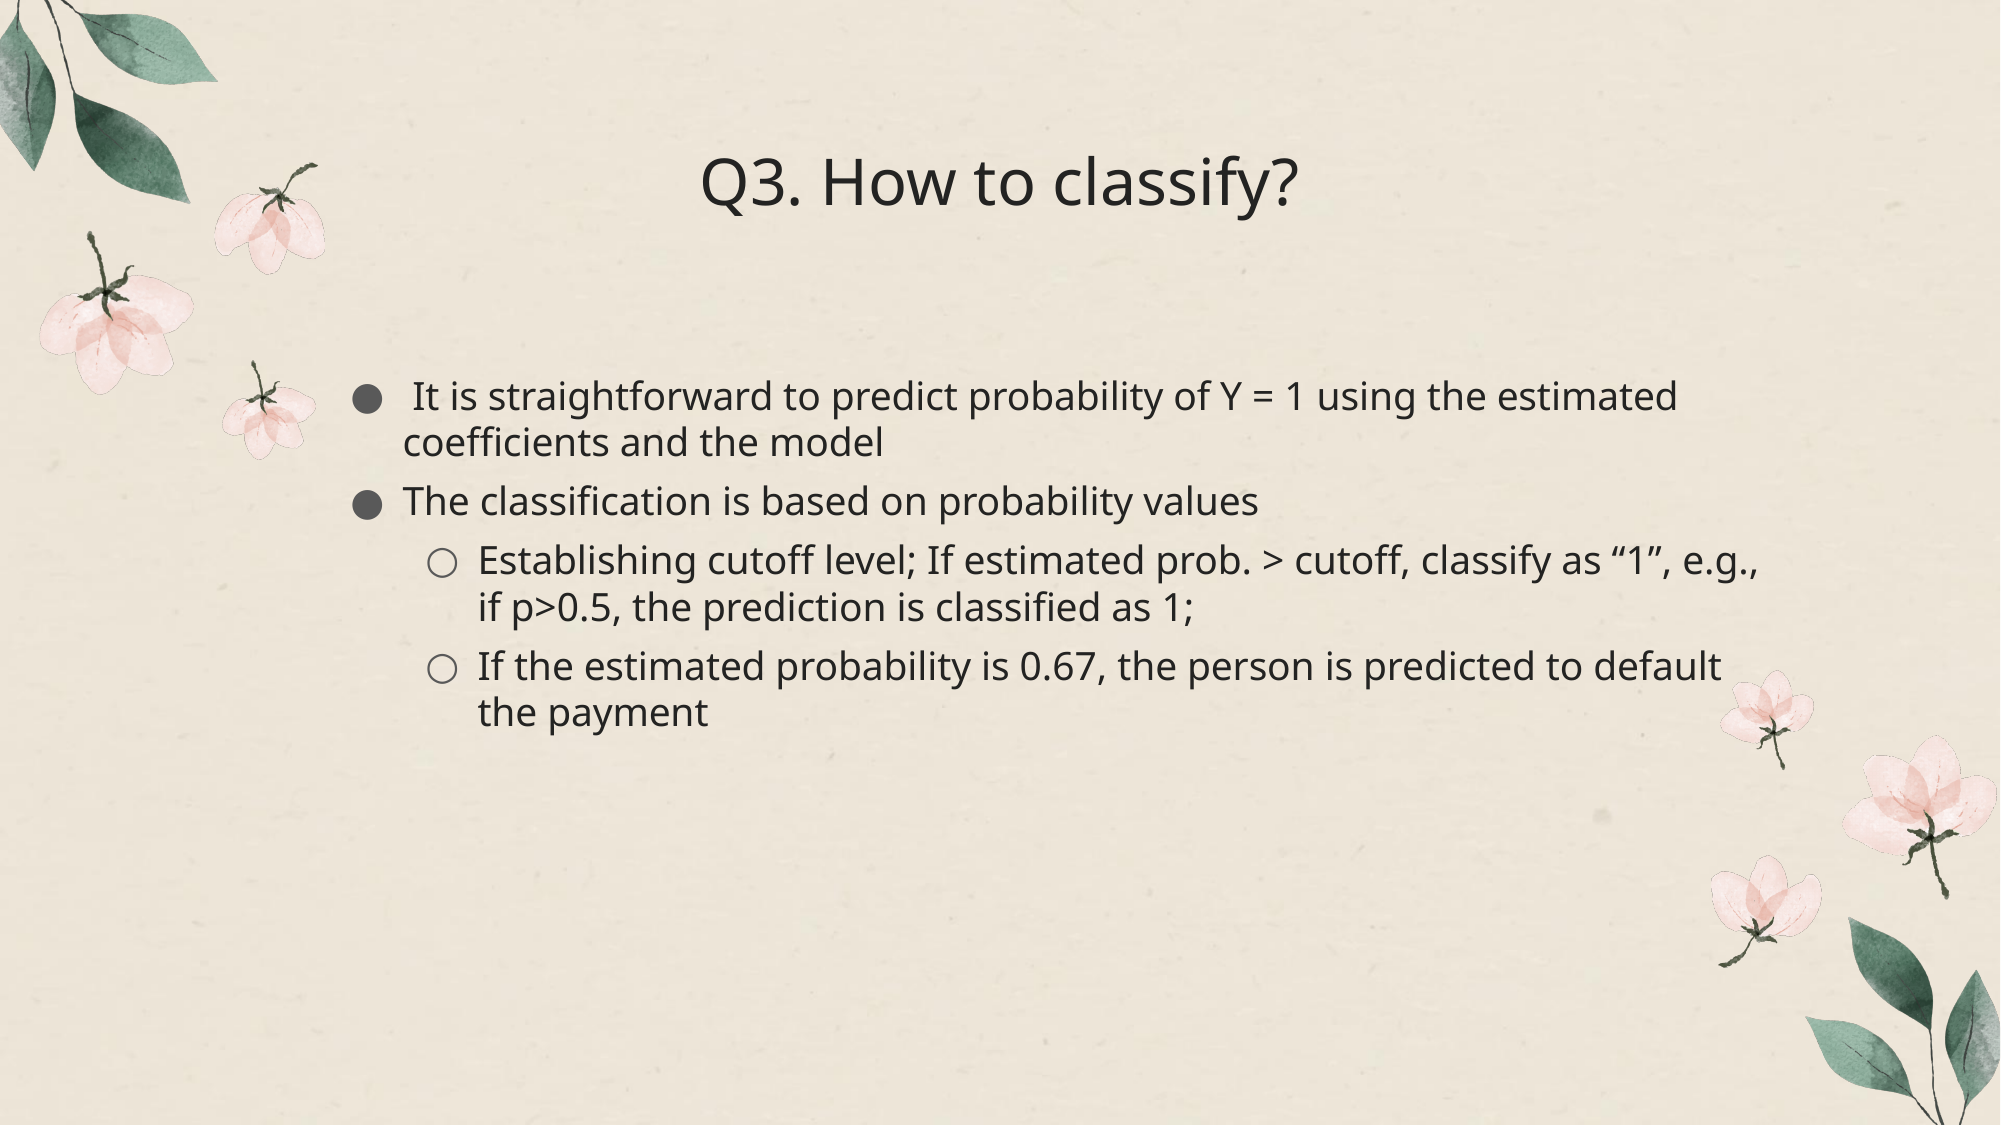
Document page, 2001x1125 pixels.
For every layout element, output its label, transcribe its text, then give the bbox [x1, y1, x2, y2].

title Q3. How to classify? [157, 118, 1843, 242]
subtitle It is straightforward to predict probability of Y = 1 using the estimated coefficients and the model The classification is based on probability values Establishing cutoff level; If estimated prob. > cutoff, classify as “1”, e.g., if p>0.5, the prediction is classified as 1; If the estimated probability is 0.67, the person is predicted to default the payment [312, 241, 1783, 982]
picture [0, 0, 2001, 1125]
